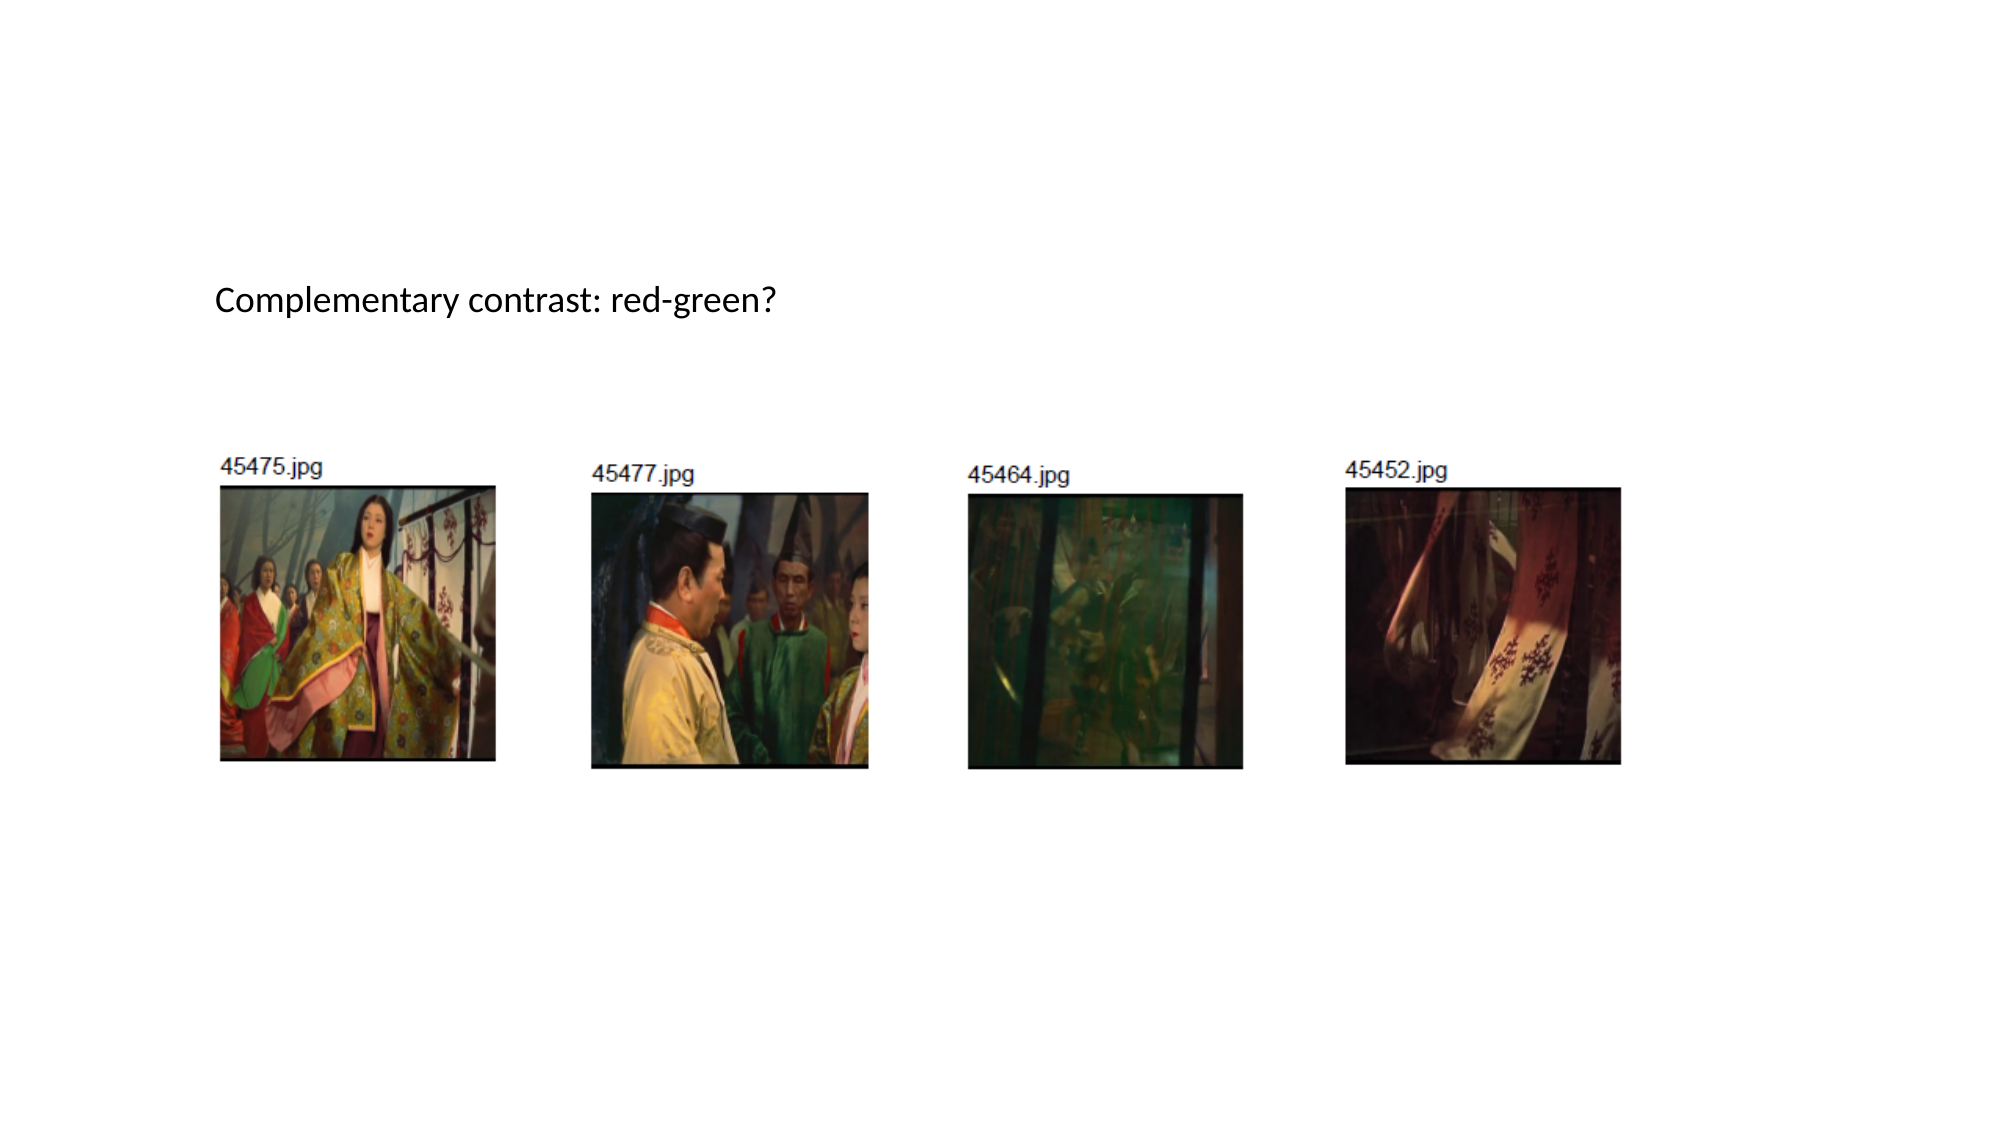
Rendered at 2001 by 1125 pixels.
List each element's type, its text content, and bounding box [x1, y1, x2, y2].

picture [948, 444, 1260, 782]
picture [200, 445, 518, 782]
picture [1327, 450, 1637, 776]
picture [568, 449, 897, 777]
text_box Complementary contrast: red-green? [200, 267, 812, 328]
